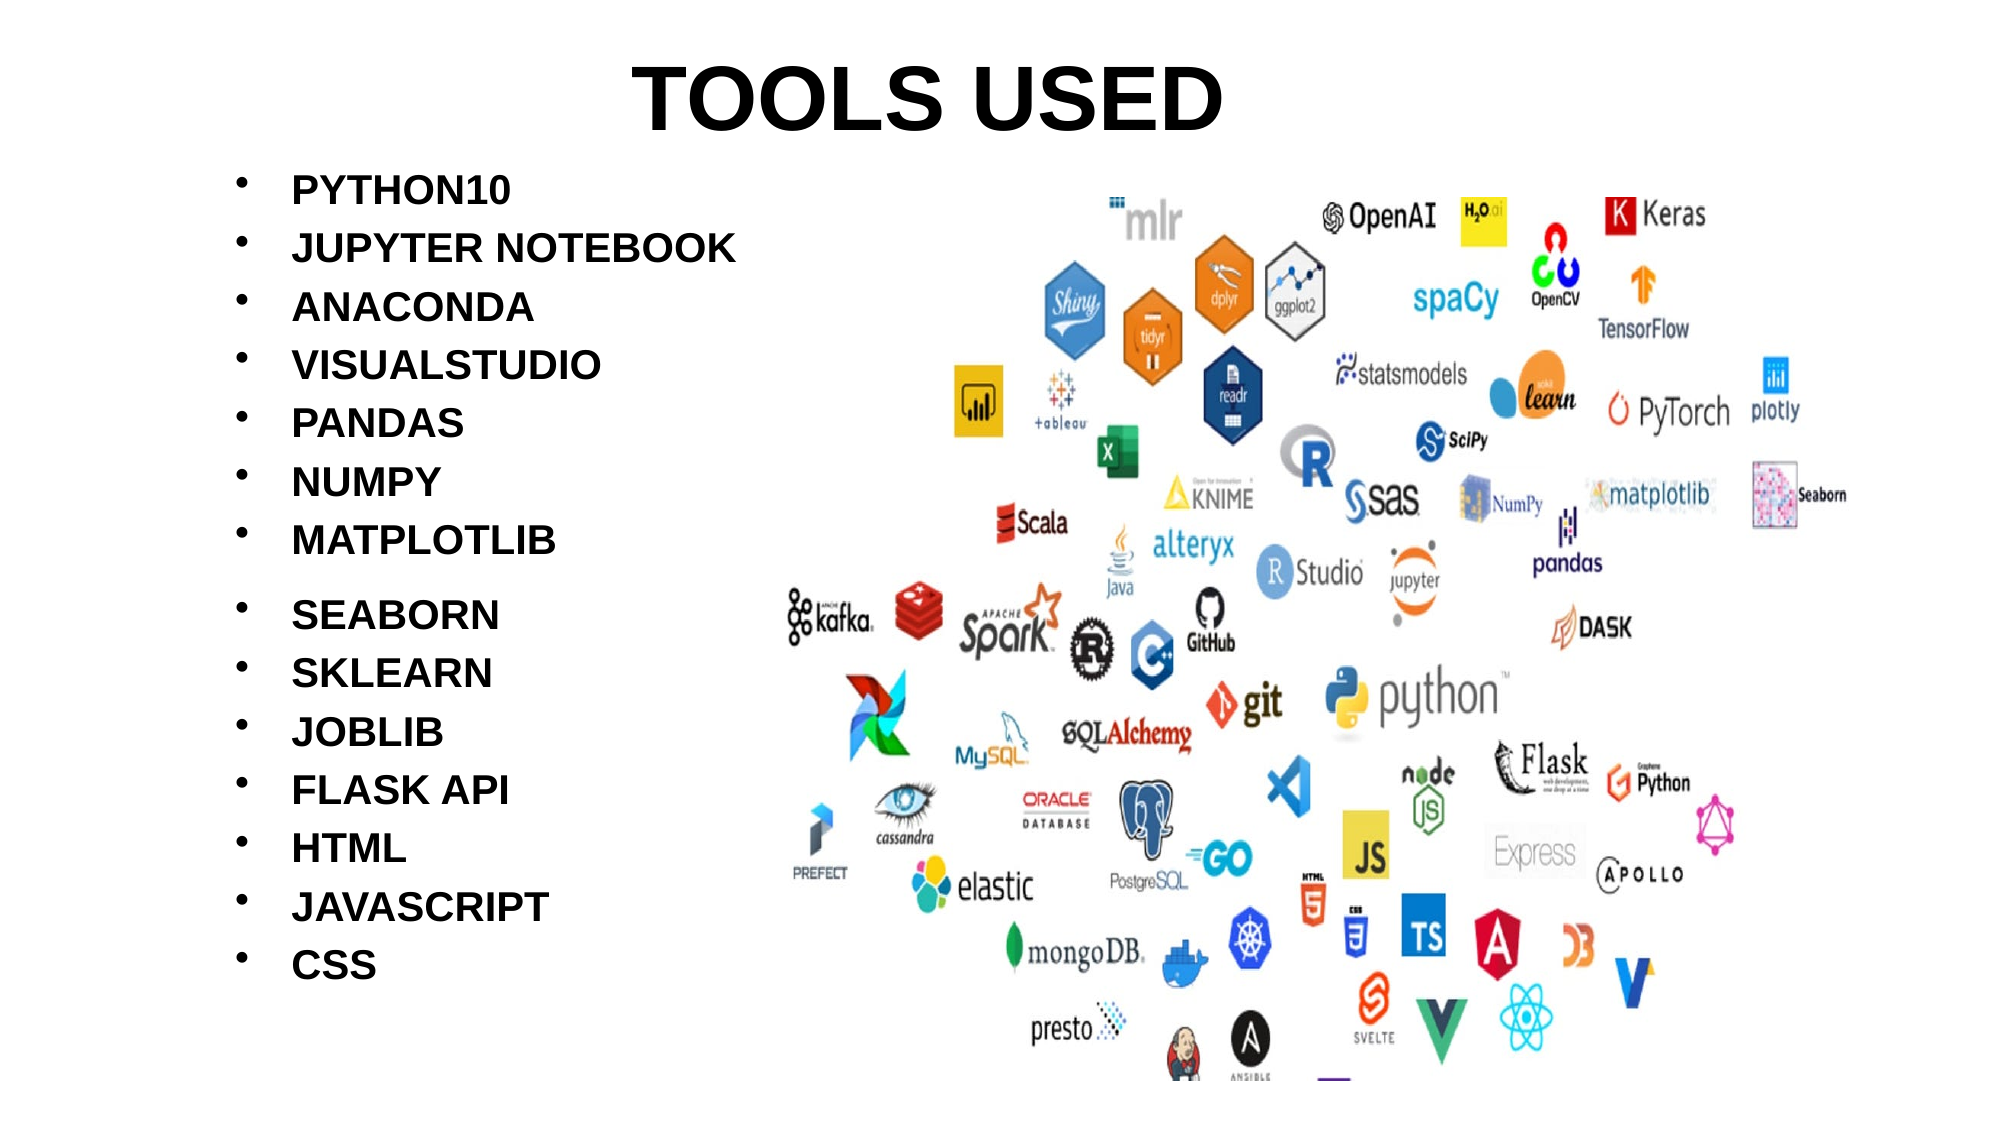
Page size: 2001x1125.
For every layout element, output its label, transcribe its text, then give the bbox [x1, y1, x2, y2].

list SEABORN SKLEARN JOBLIB FLASK API HTML JAVASCRIPT CSS [220, 580, 1016, 1125]
title TOOLS USED [28, 0, 1830, 188]
picture [782, 197, 1849, 1082]
list PYTHON10 JUPYTER NOTEBOOK ANACONDA VISUALSTUDIO PANDAS NUMPY MATPLOTLIB [220, 155, 882, 580]
